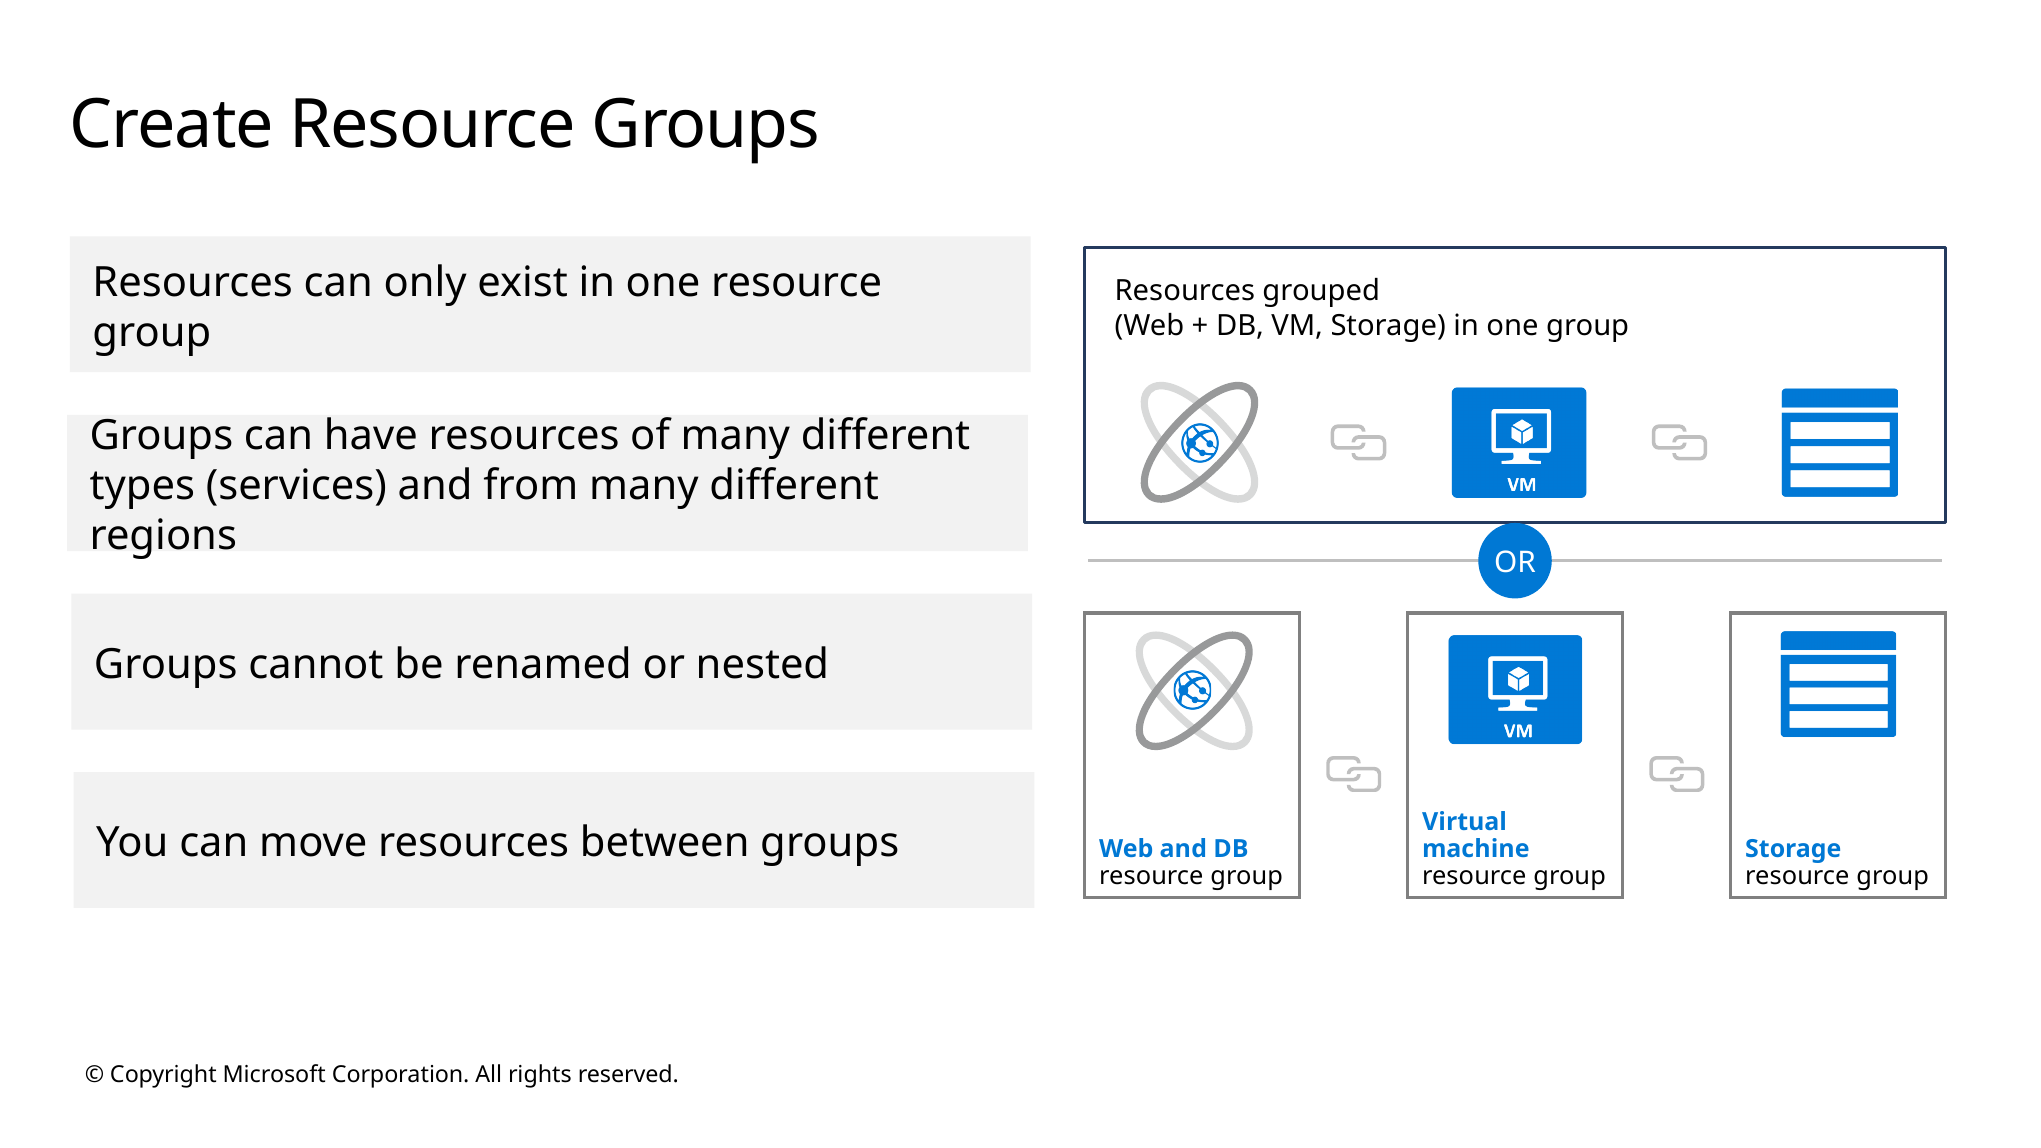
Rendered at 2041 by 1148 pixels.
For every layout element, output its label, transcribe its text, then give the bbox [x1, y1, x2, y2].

text_box You can move resources between groups [73, 772, 1035, 908]
text_box Resources can only exist in one resource group [69, 236, 1031, 373]
text_box OR [1478, 561, 1552, 599]
text_box Groups can have resources of many different types (services) and from many different regions [67, 414, 1028, 552]
text_box OR [1478, 523, 1552, 560]
title Create Resource Groups [70, 73, 1968, 188]
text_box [1083, 612, 1947, 898]
text_box Groups cannot be renamed or nested [71, 593, 1033, 730]
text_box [1083, 246, 1947, 523]
